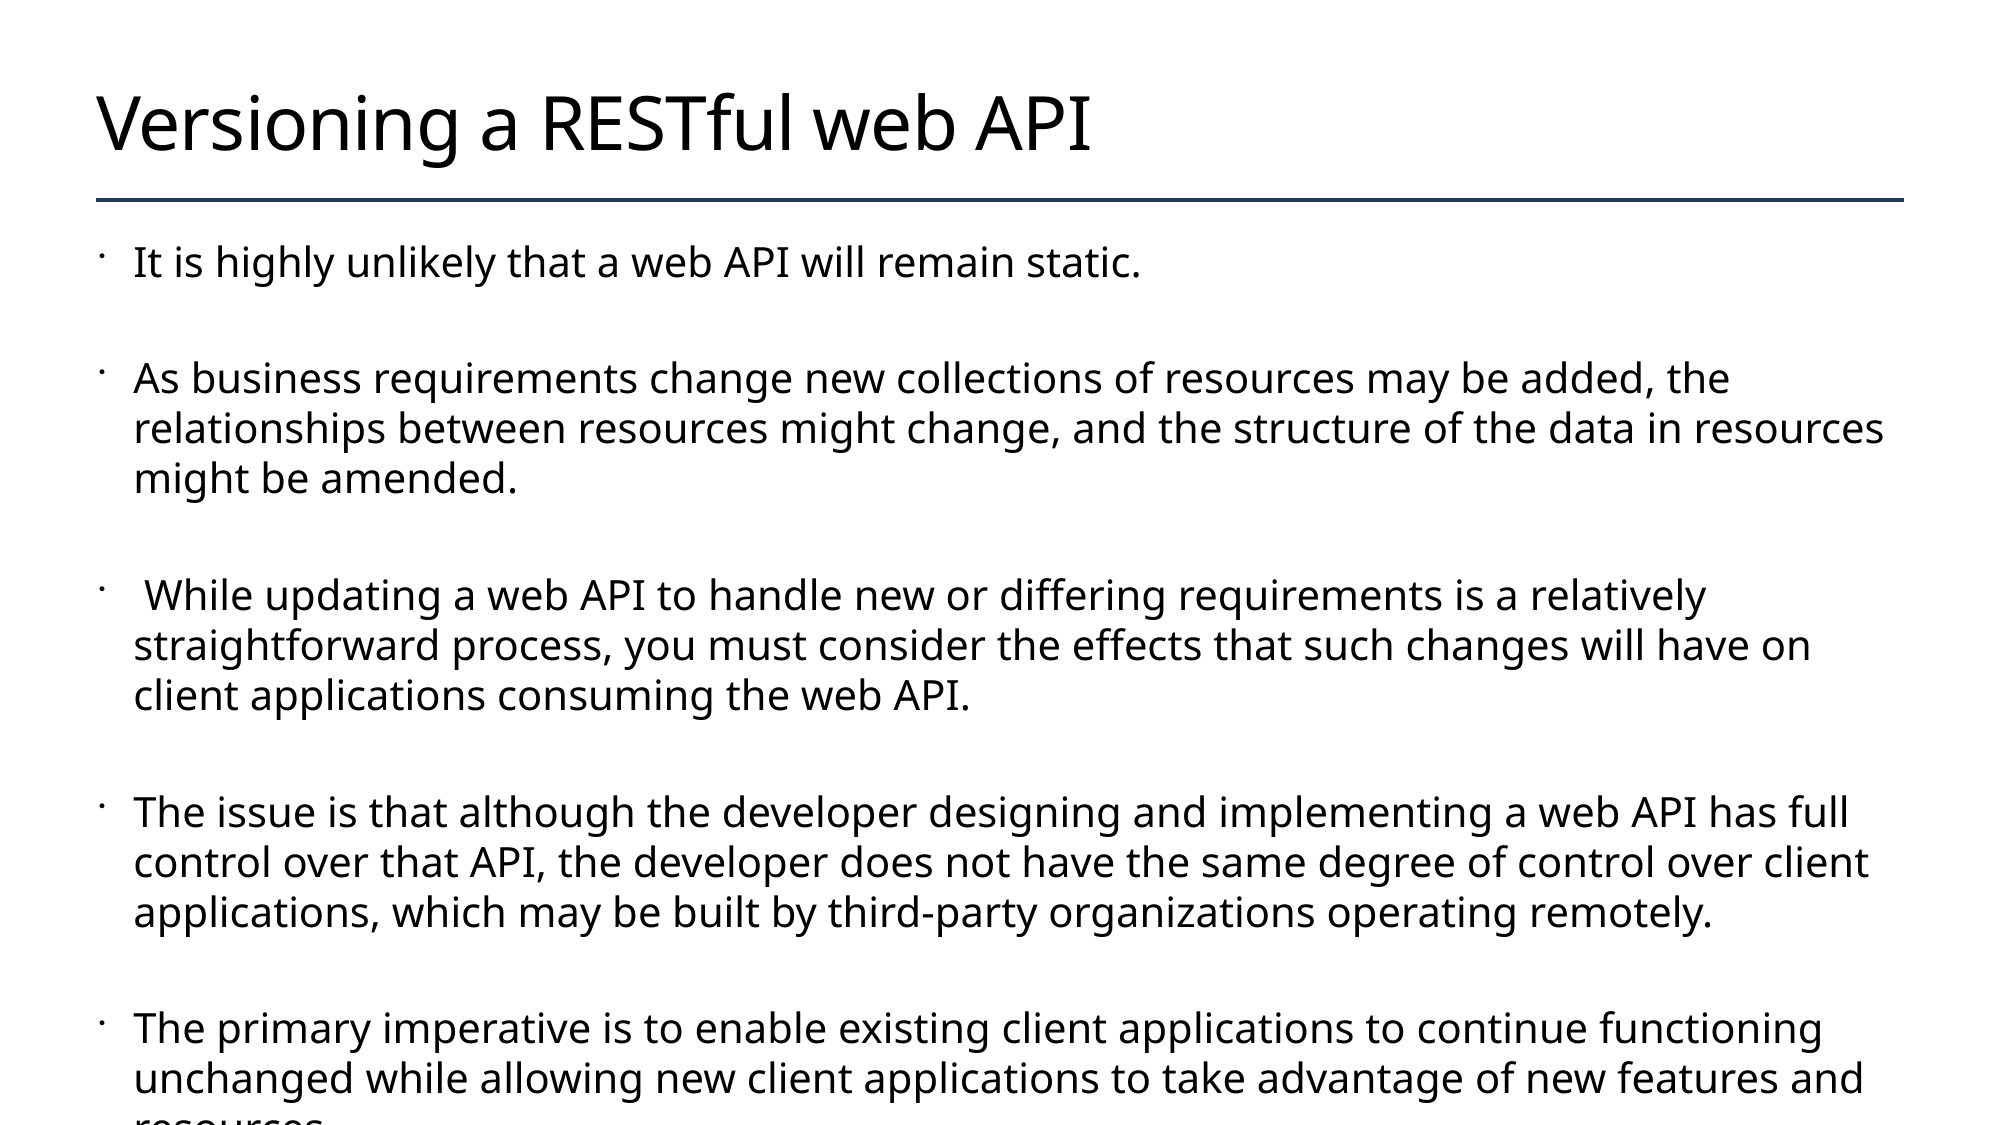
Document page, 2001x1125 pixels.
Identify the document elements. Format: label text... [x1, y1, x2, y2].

list It is highly unlikely that a web API will remain static. As business requirements change new collections of resources may be added, the relationships between resources might change, and the structure of the data in resources might be amended. While updating a web API to handle new or differing requirements is a relatively straightforward process, you must consider the effects that such changes will have on client applications consuming the web API. The issue is that although the developer designing and implementing a web API has full control over that API, the developer does not have the same degree of control over client applications, which may be built by third-party organizations operating remotely. The primary imperative is to enable existing client applications to continue functioning unchanged while allowing new client applications to take advantage of new features and resources. [95, 235, 1904, 1124]
title Versioning a RESTful web API [96, 75, 1904, 166]
